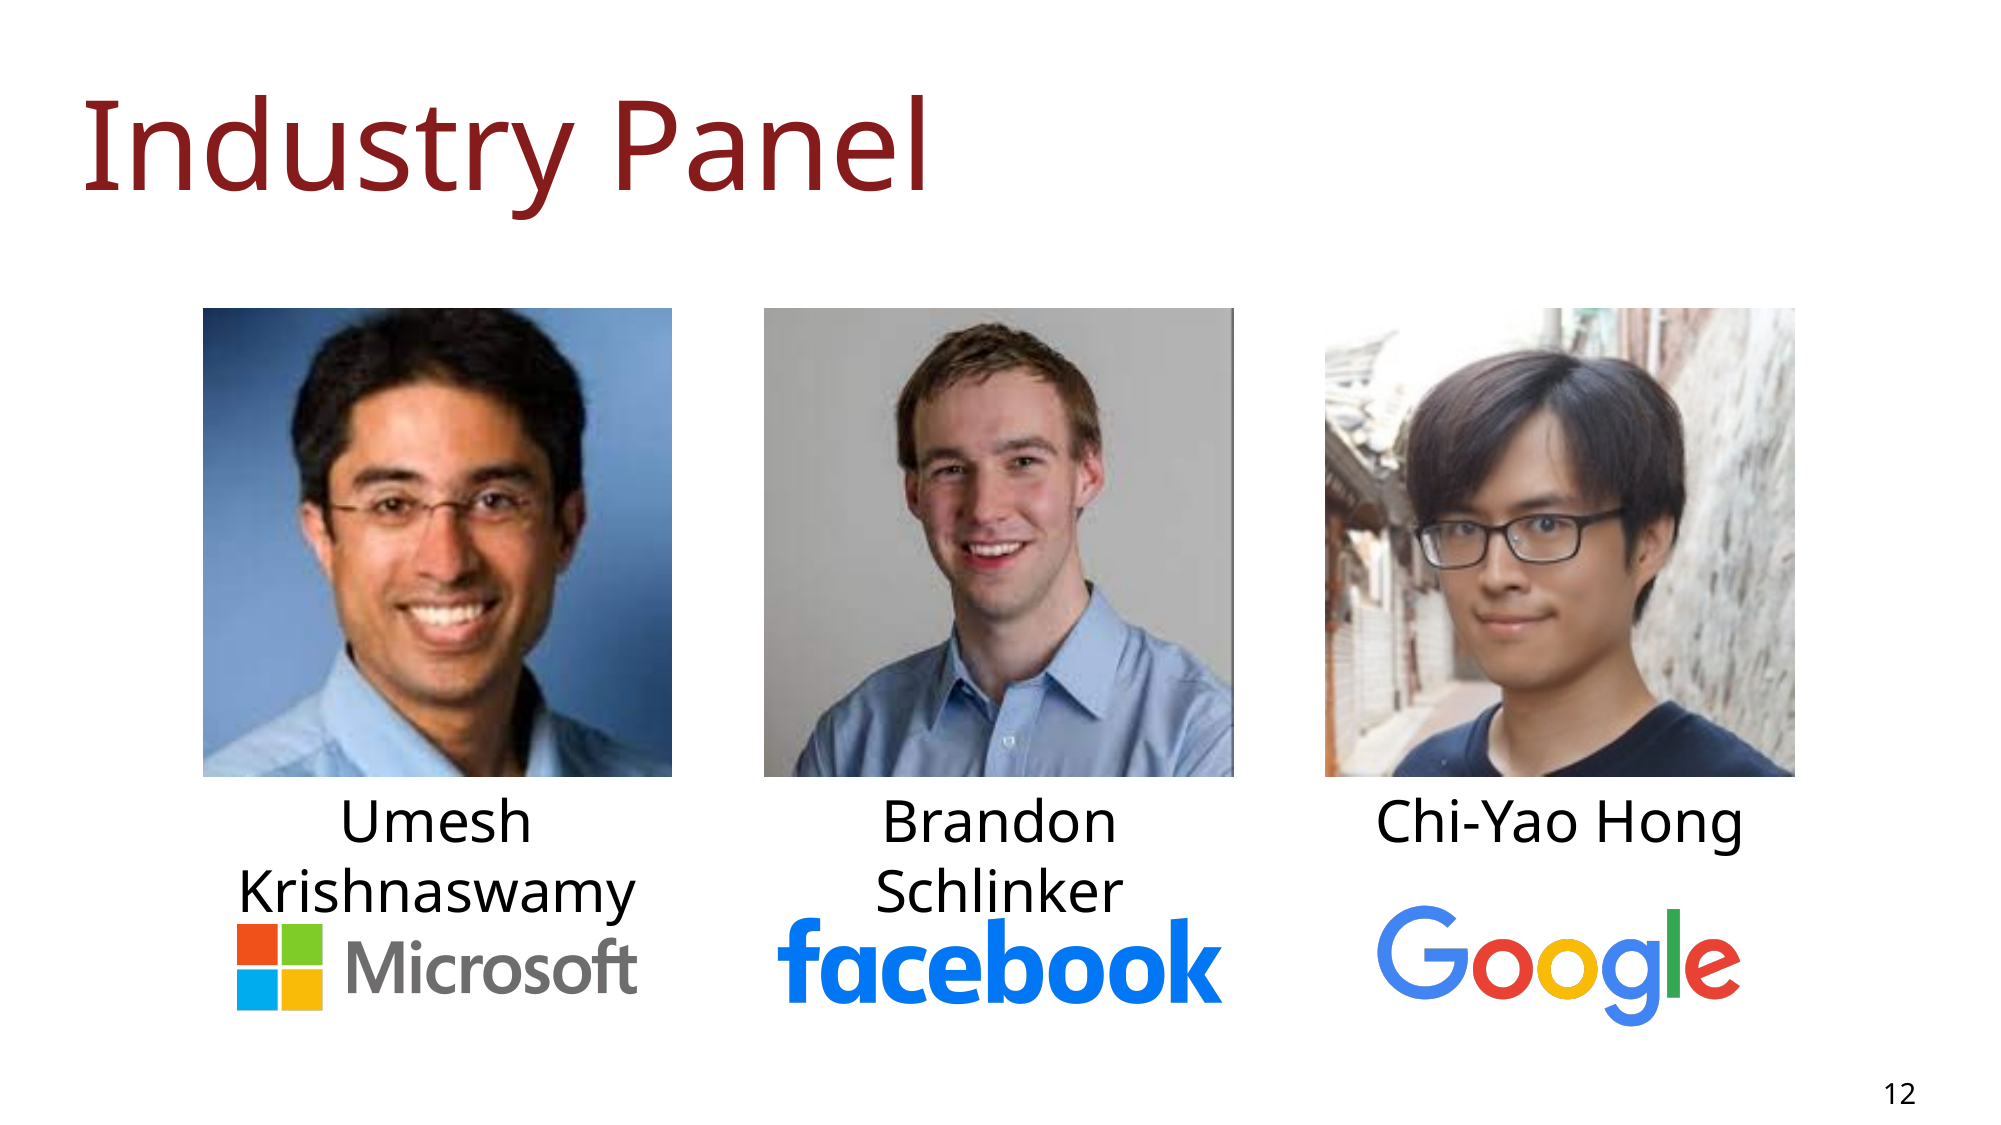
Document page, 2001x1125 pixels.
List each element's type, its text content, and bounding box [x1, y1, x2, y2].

picture [774, 834, 1225, 1088]
title Industry Panel [66, 65, 1681, 225]
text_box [745, 308, 1255, 864]
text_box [1325, 308, 1795, 863]
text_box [155, 308, 718, 863]
picture [237, 924, 637, 1011]
picture [1377, 905, 1743, 1030]
text_box 12 [1481, 1065, 1932, 1125]
